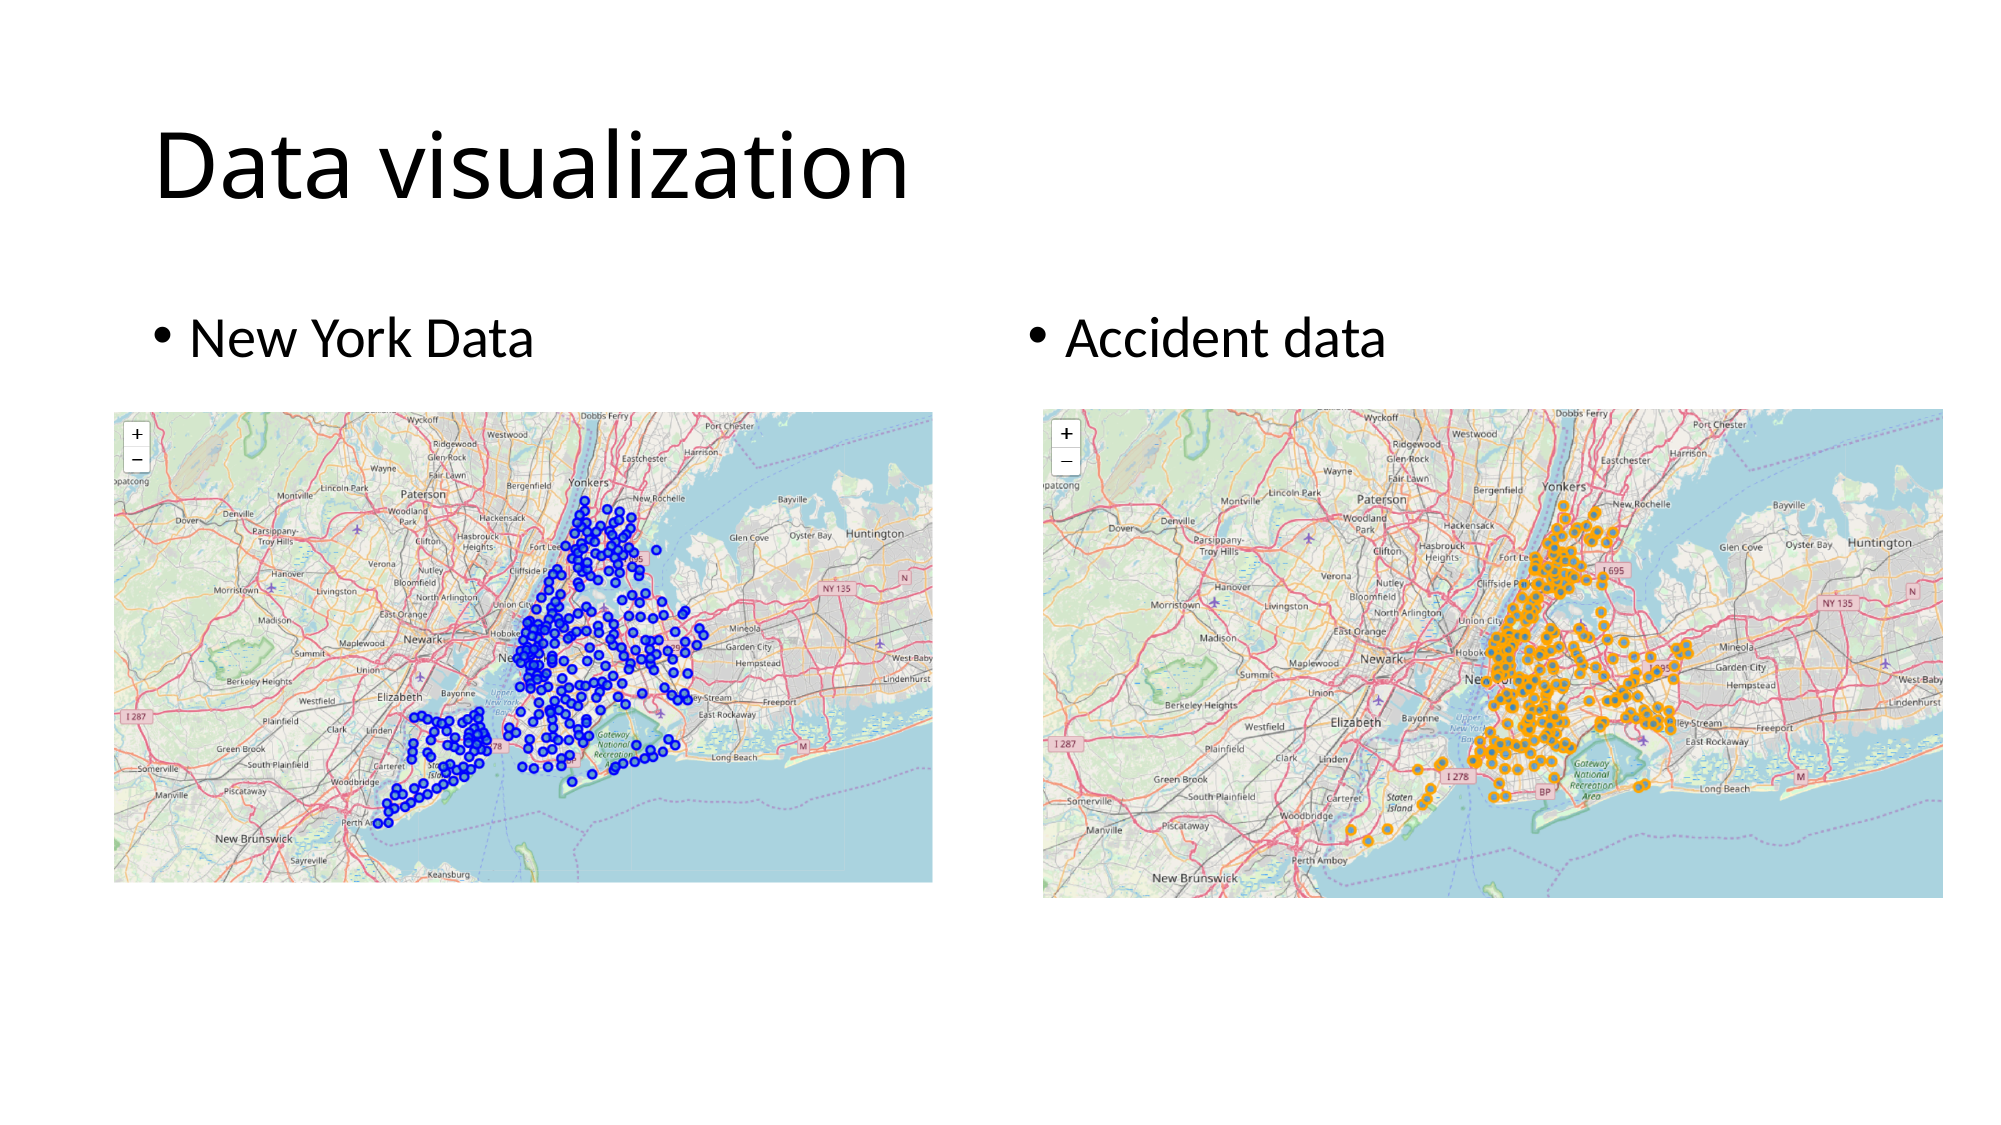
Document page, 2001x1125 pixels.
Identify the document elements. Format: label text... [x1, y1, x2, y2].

picture [112, 407, 938, 884]
list New York Data [137, 299, 988, 1014]
picture [1043, 407, 1945, 899]
title Data visualization [137, 59, 1863, 278]
list Accident data [1012, 299, 1863, 1014]
